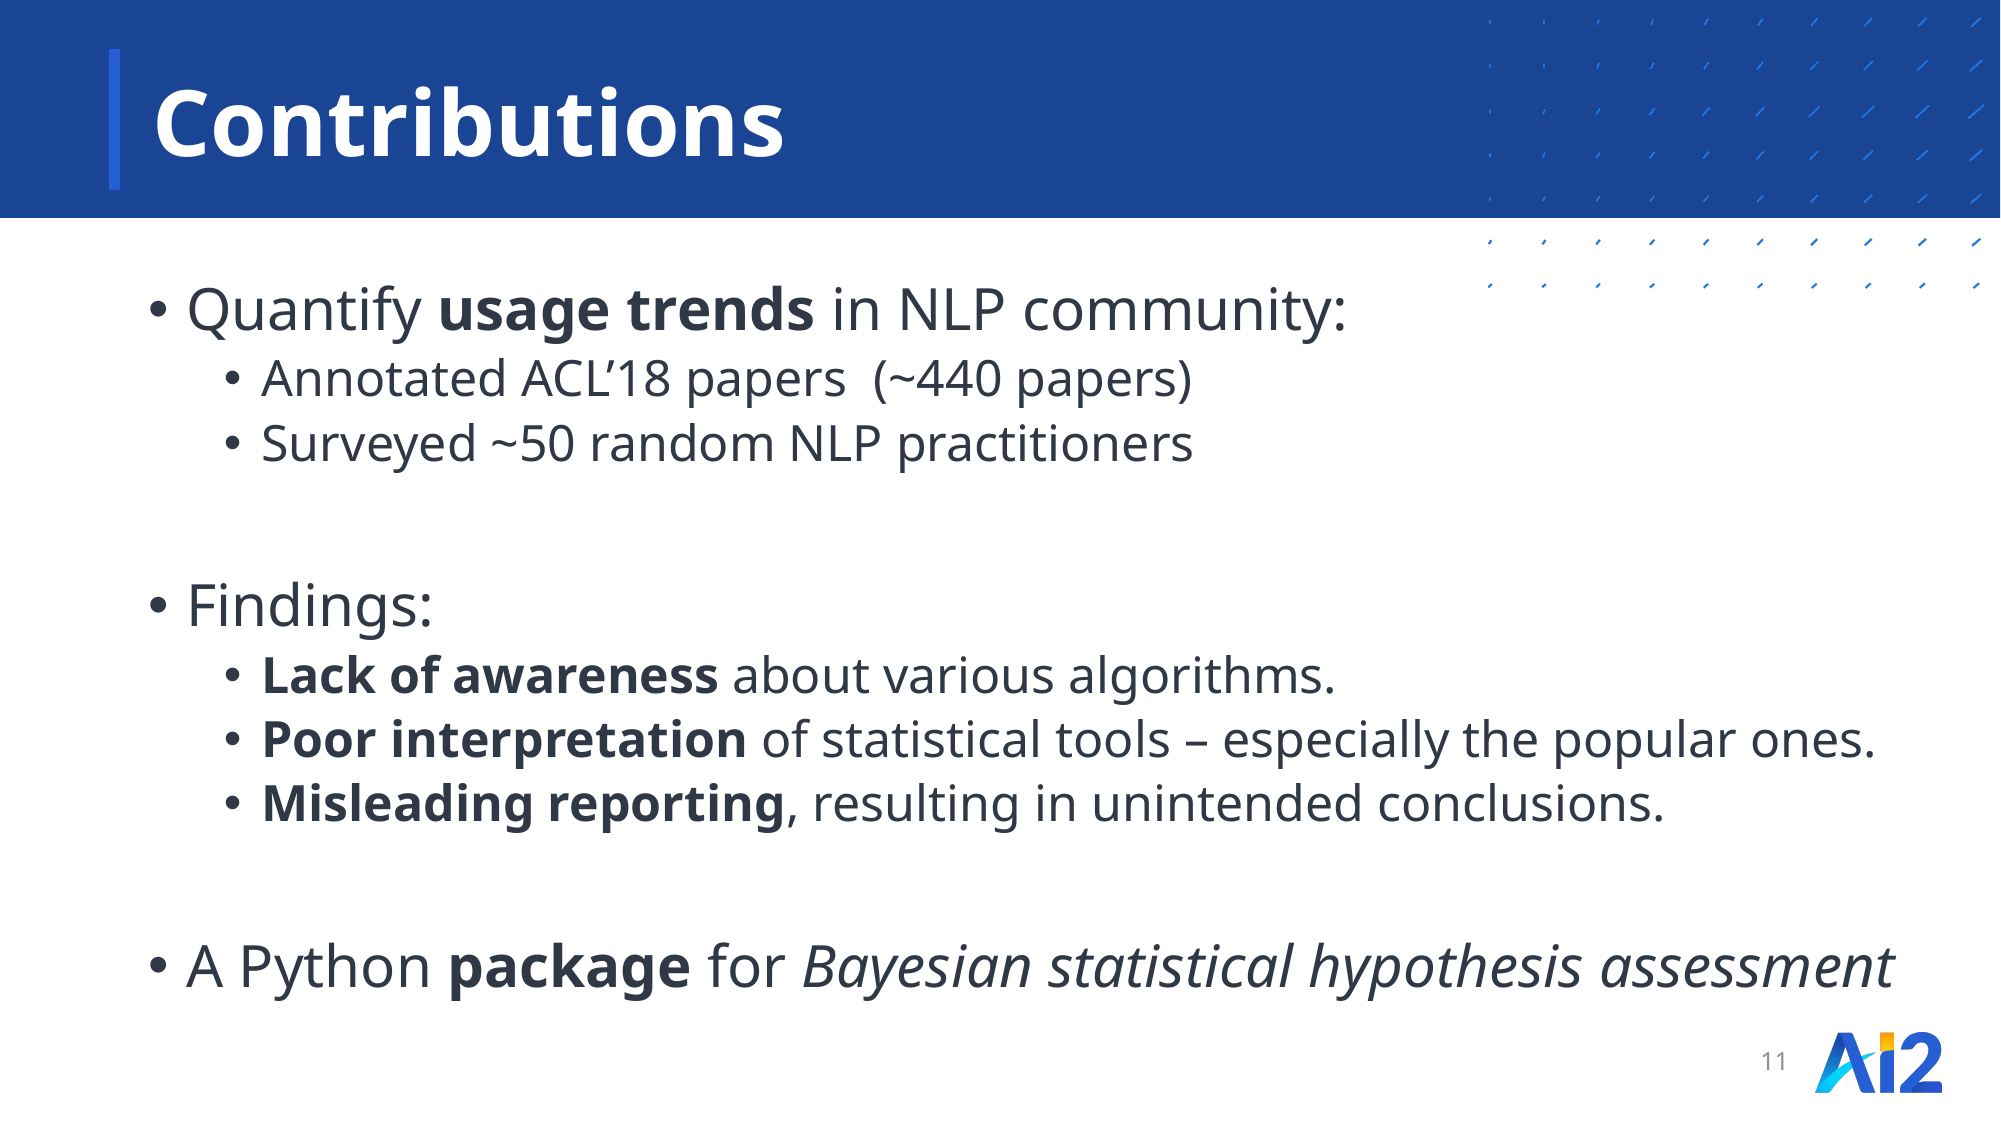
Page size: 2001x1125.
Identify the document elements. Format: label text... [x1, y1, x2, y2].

title Contributions [137, 47, 1863, 206]
picture [1815, 1032, 1942, 1093]
slide_number 11 [1716, 1032, 1804, 1093]
picture [1487, 0, 2000, 289]
list Quantify usage trends in NLP community: Annotated ACL’18 papers (~440 papers) Surveyed ~50 random NLP practitioners Findings: Lack of awareness about various algorithms. Poor interpretation of statistical tools – especially the popular ones. Misleading reporting, resulting in unintended conclusions. A Python package for Bayesian statistical hypothesis assessment [133, 272, 1934, 987]
